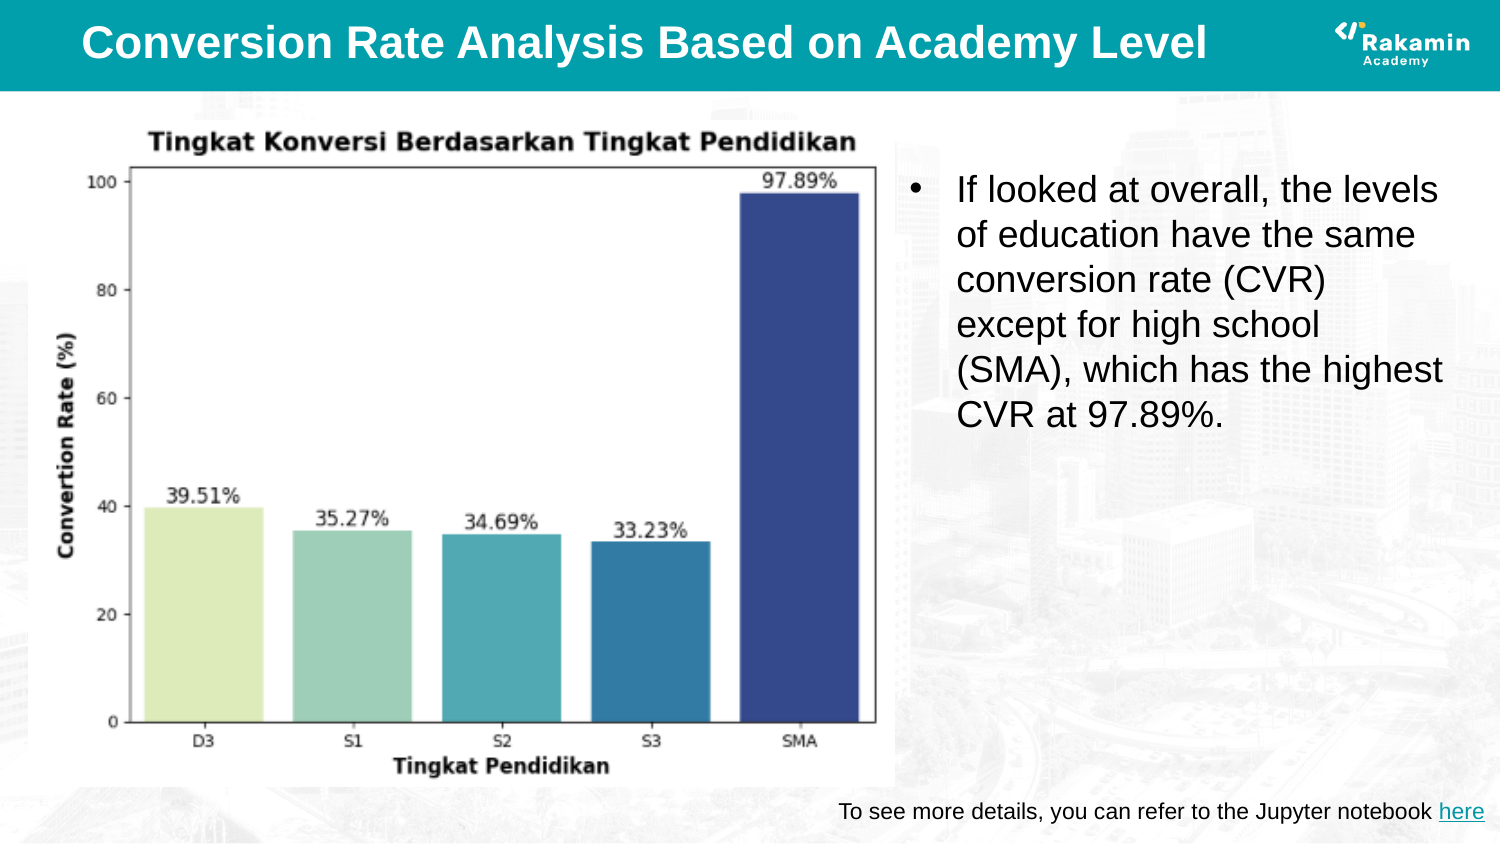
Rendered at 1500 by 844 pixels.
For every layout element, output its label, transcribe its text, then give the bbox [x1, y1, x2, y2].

text_box If looked at overall, the levels of education have the same conversion rate (CVR) except for high school (SMA), which has the highest CVR at 97.89%. [899, 157, 1459, 442]
title Conversion Rate Analysis Based on Academy Level [0, 0, 1291, 92]
picture [0, 0, 1500, 844]
text_box To see more details, you can refer to the Jupyter notebook here [763, 782, 1500, 838]
